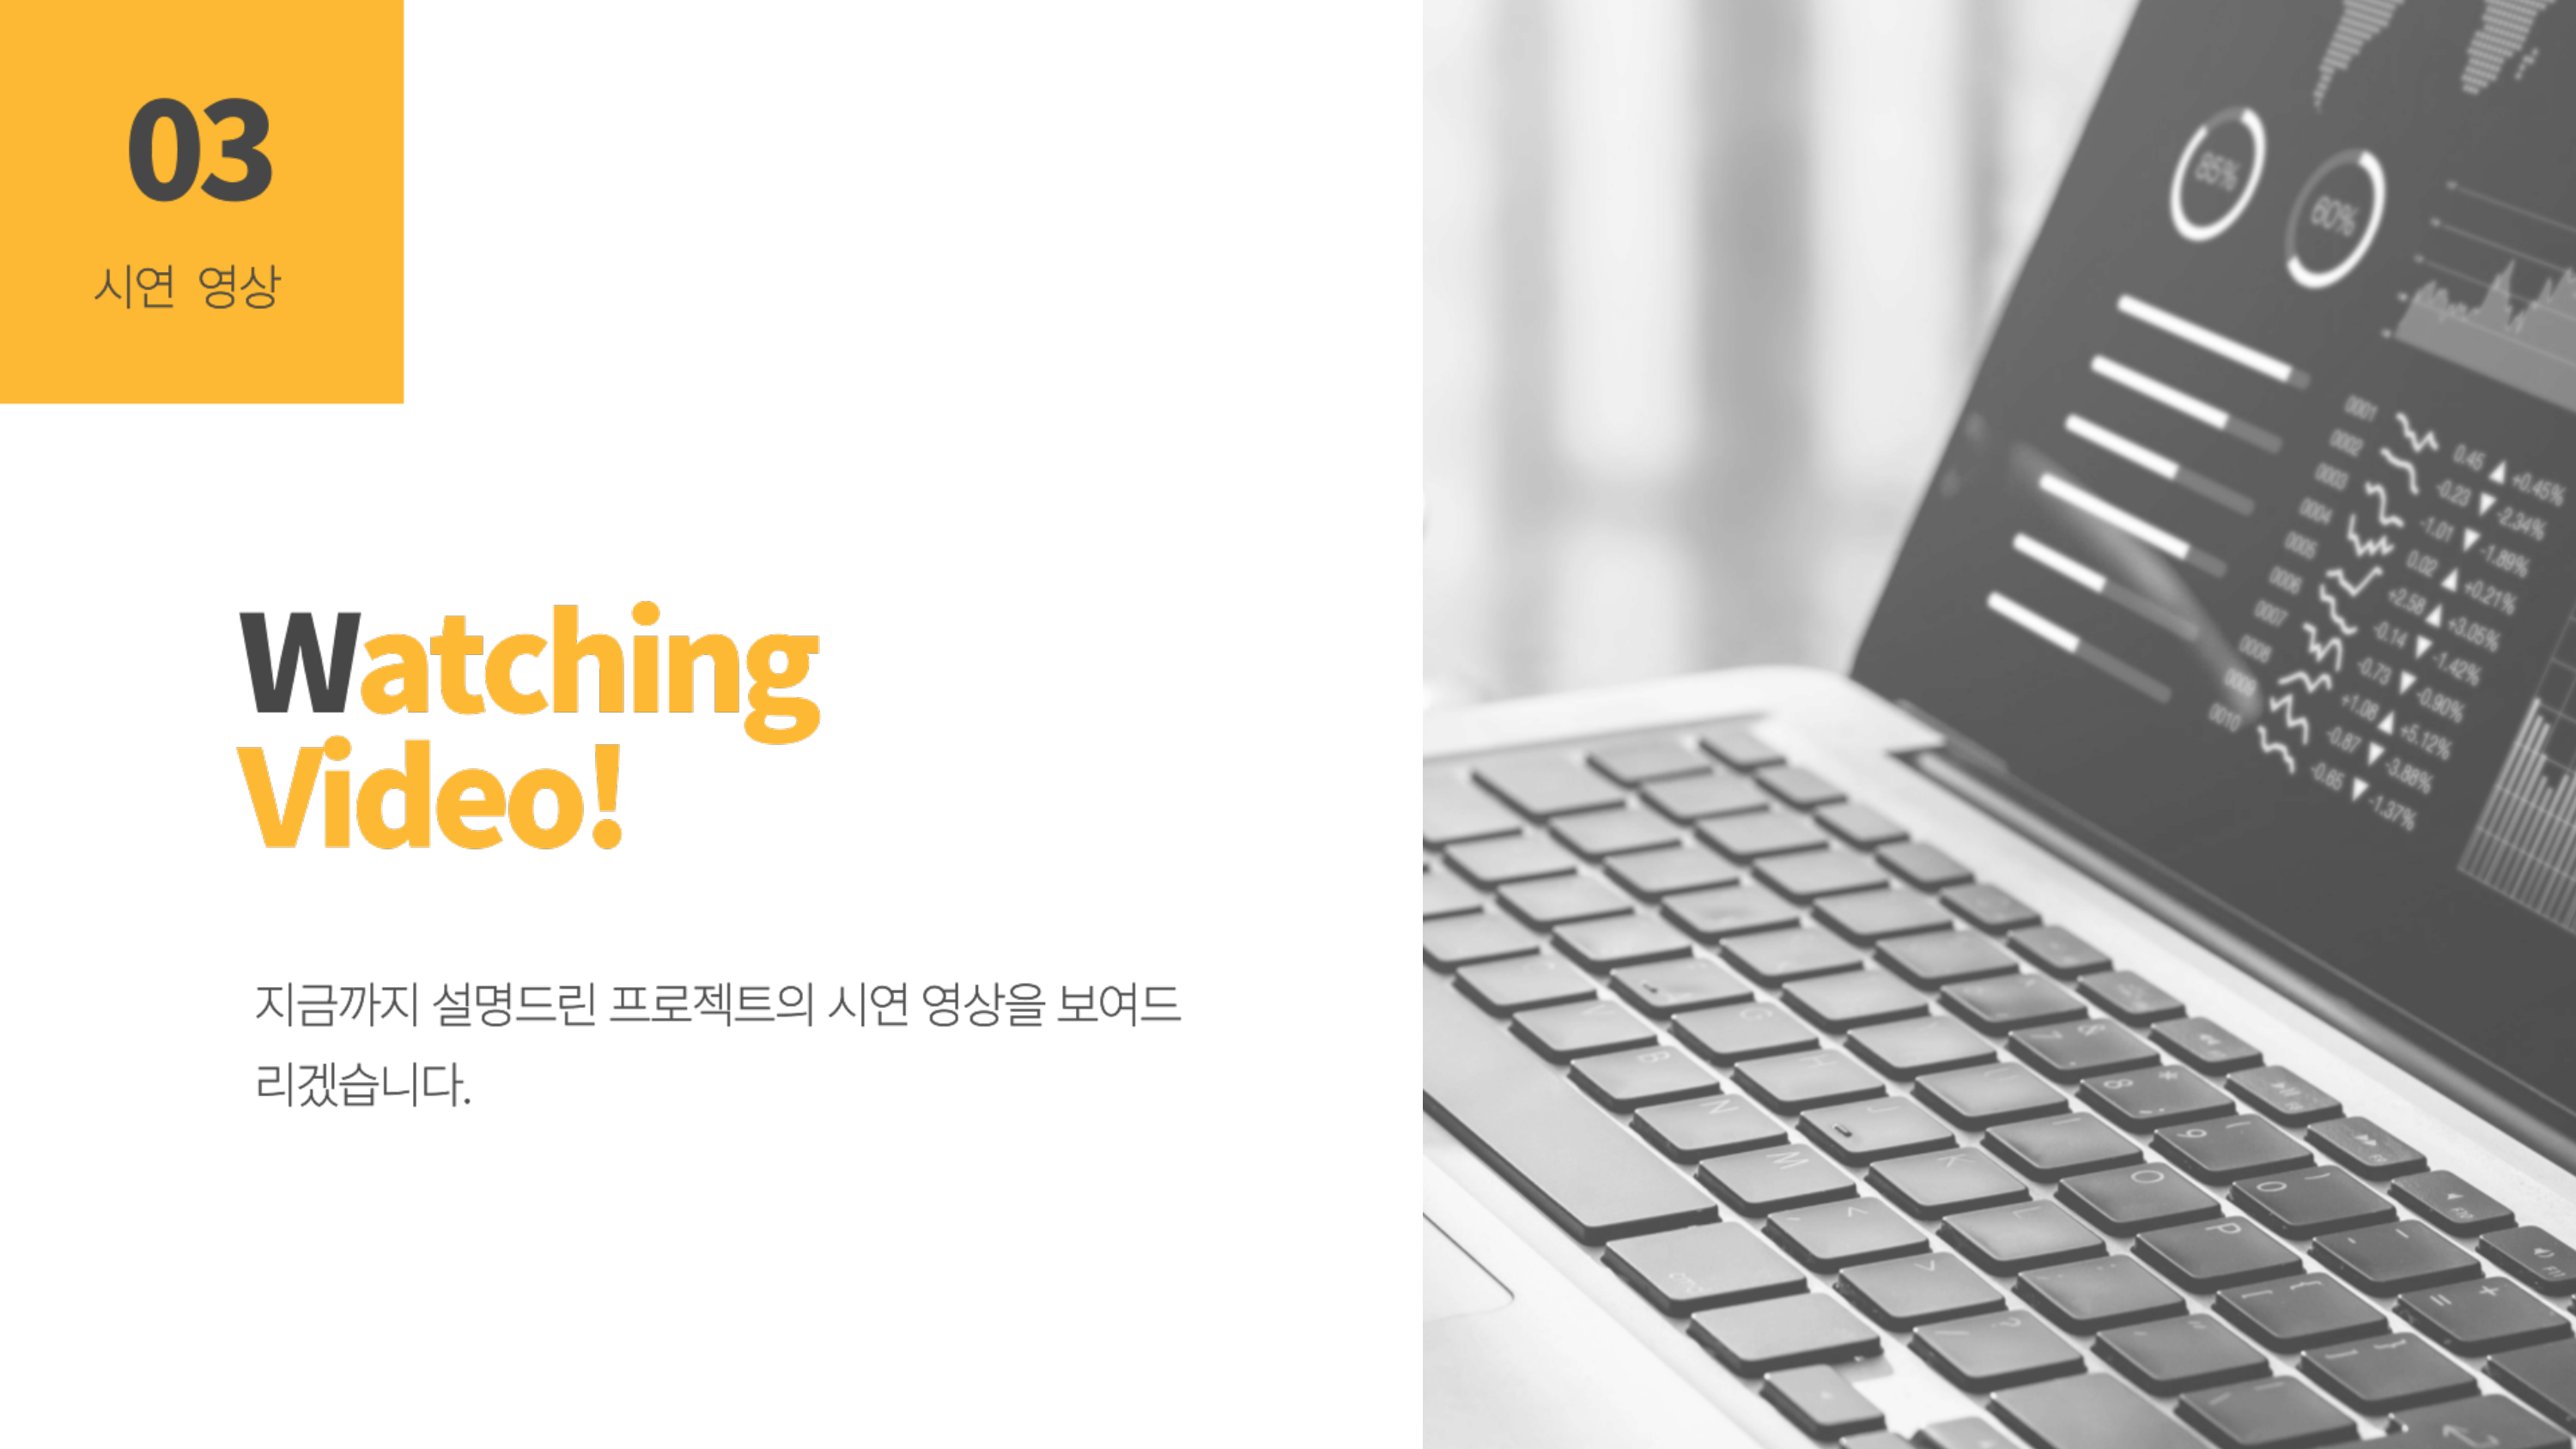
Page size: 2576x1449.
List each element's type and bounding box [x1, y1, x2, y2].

picture [86, 29, 333, 331]
picture [216, 542, 883, 911]
picture [247, 962, 1204, 1131]
text_box [1423, 0, 2576, 1449]
text_box [0, 0, 405, 405]
